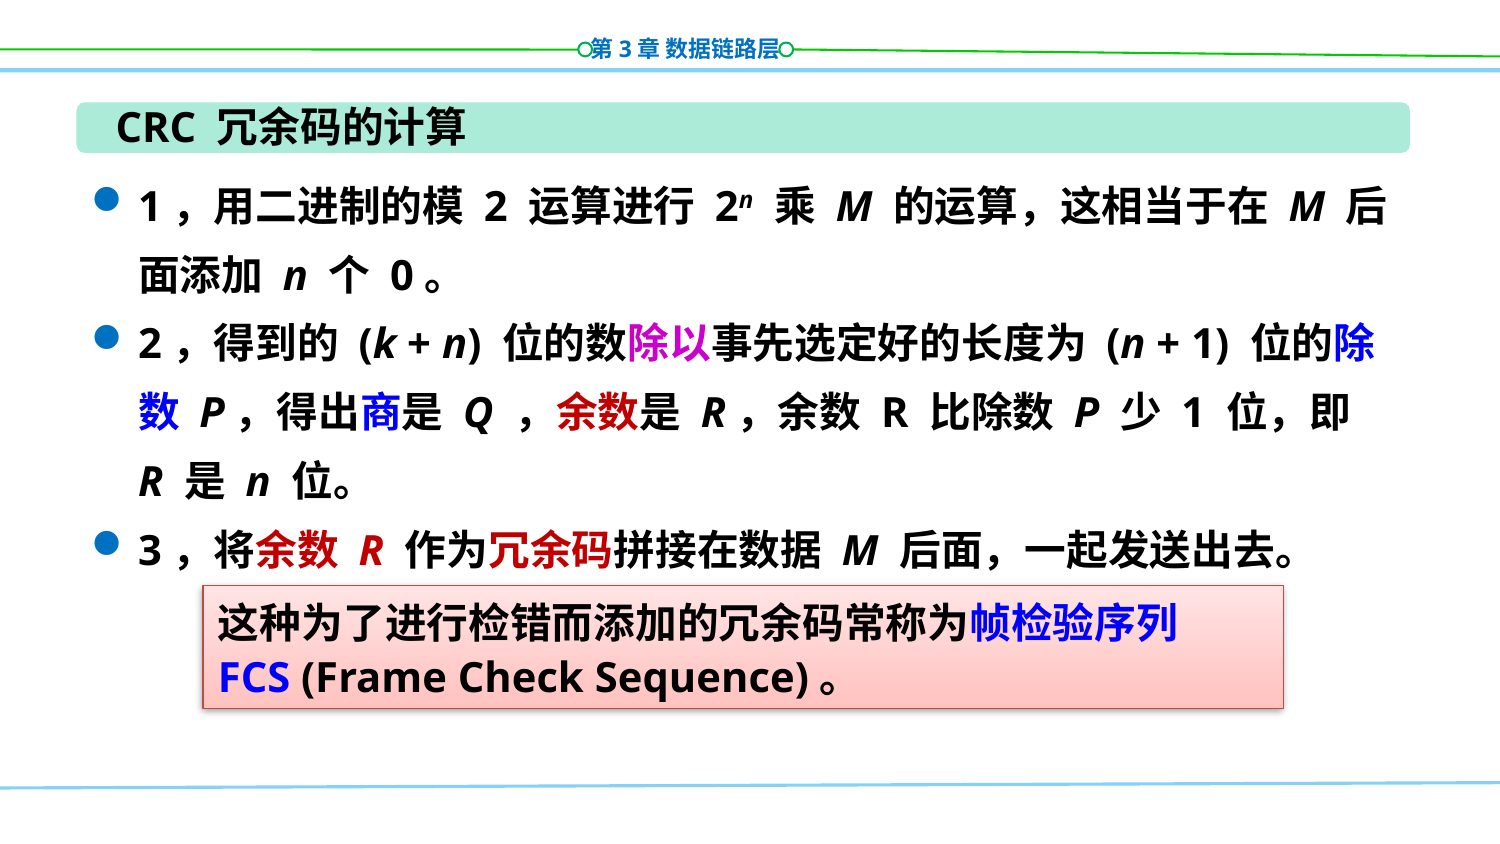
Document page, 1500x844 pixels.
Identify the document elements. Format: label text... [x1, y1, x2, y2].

text_box CRC 冗余码的计算 [100, 93, 483, 153]
text_box [483, 102, 1411, 153]
text_box 这种为了进行检错而添加的冗余码常称为帧检验序列 FCS (Frame Check Sequence)。 [202, 585, 1284, 709]
text_box 1，用二进制的模 2 运算进行 2n 乘 M 的运算，这相当于在 M 后面添加 n 个 0。 2，得到的 (k + n) 位的数除以事先选定好的长度为 (n + 1) 位的除数 P，得出商是 Q ，余数是 R，余数 R 比除数 P 少 1 位，即 R 是 n 位。 3，将余数 R 作为冗余码拼接在数据 M 后面，一起发送出去。 [76, 153, 1410, 581]
text_box [76, 102, 100, 153]
